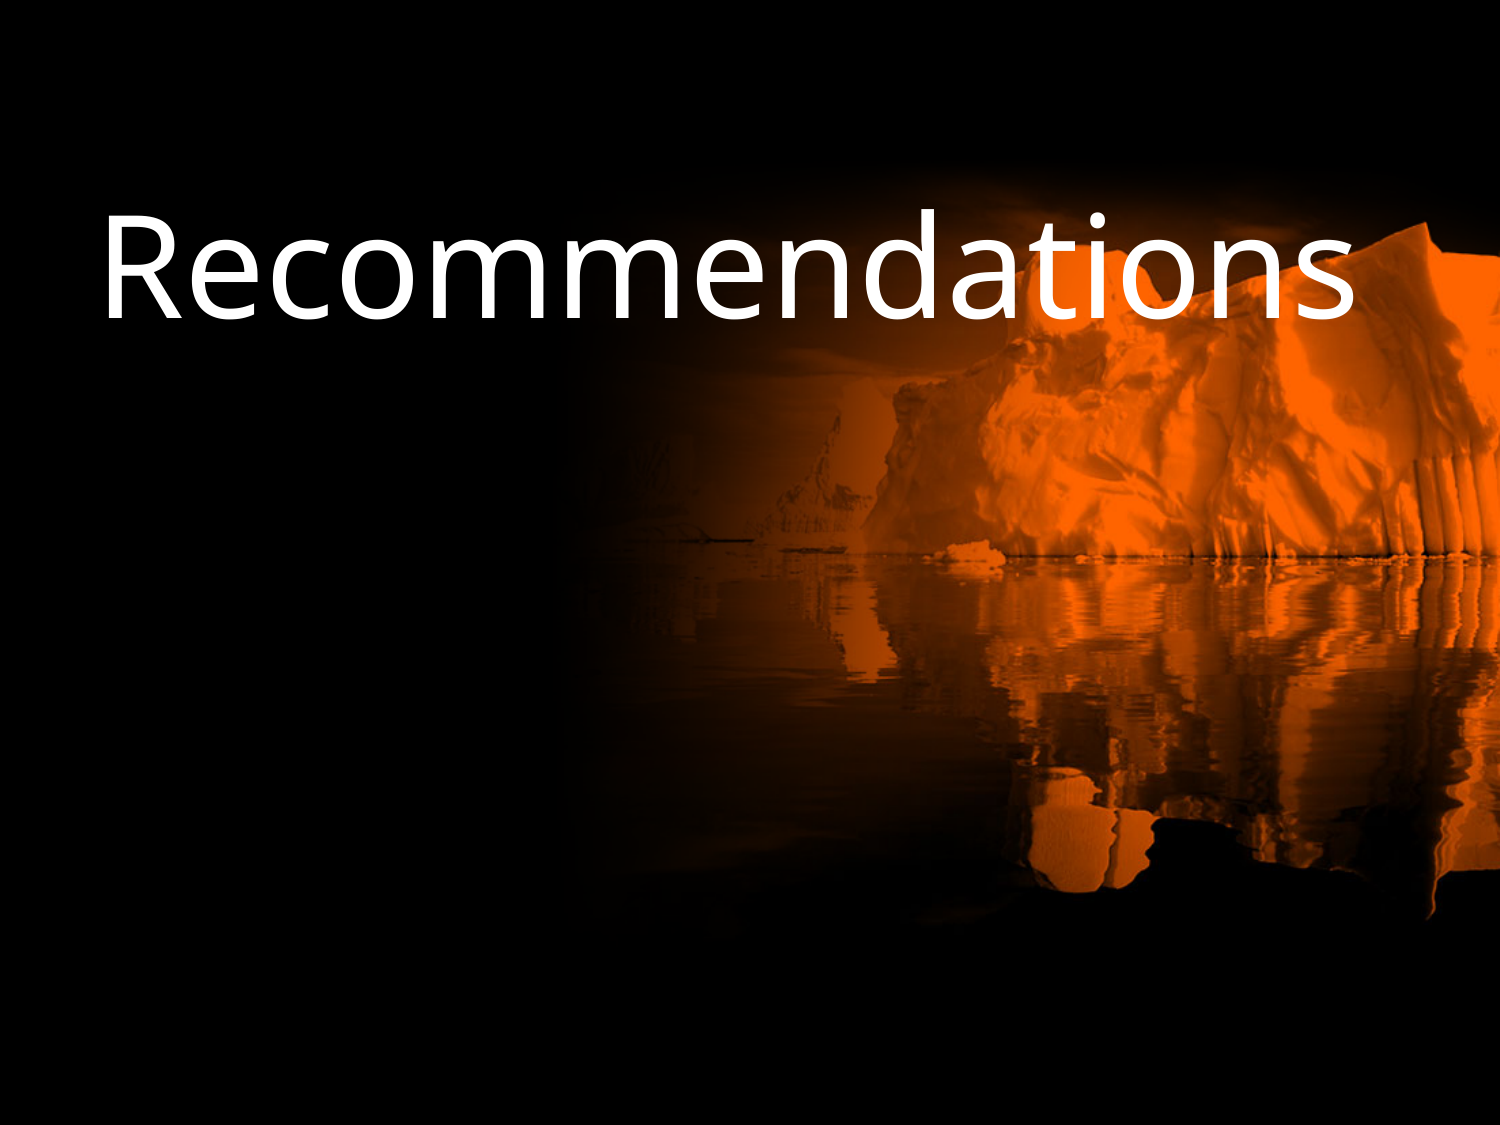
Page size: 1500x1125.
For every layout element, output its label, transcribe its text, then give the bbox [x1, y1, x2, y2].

picture [486, 131, 1500, 947]
title Recommendations [80, 196, 1416, 386]
